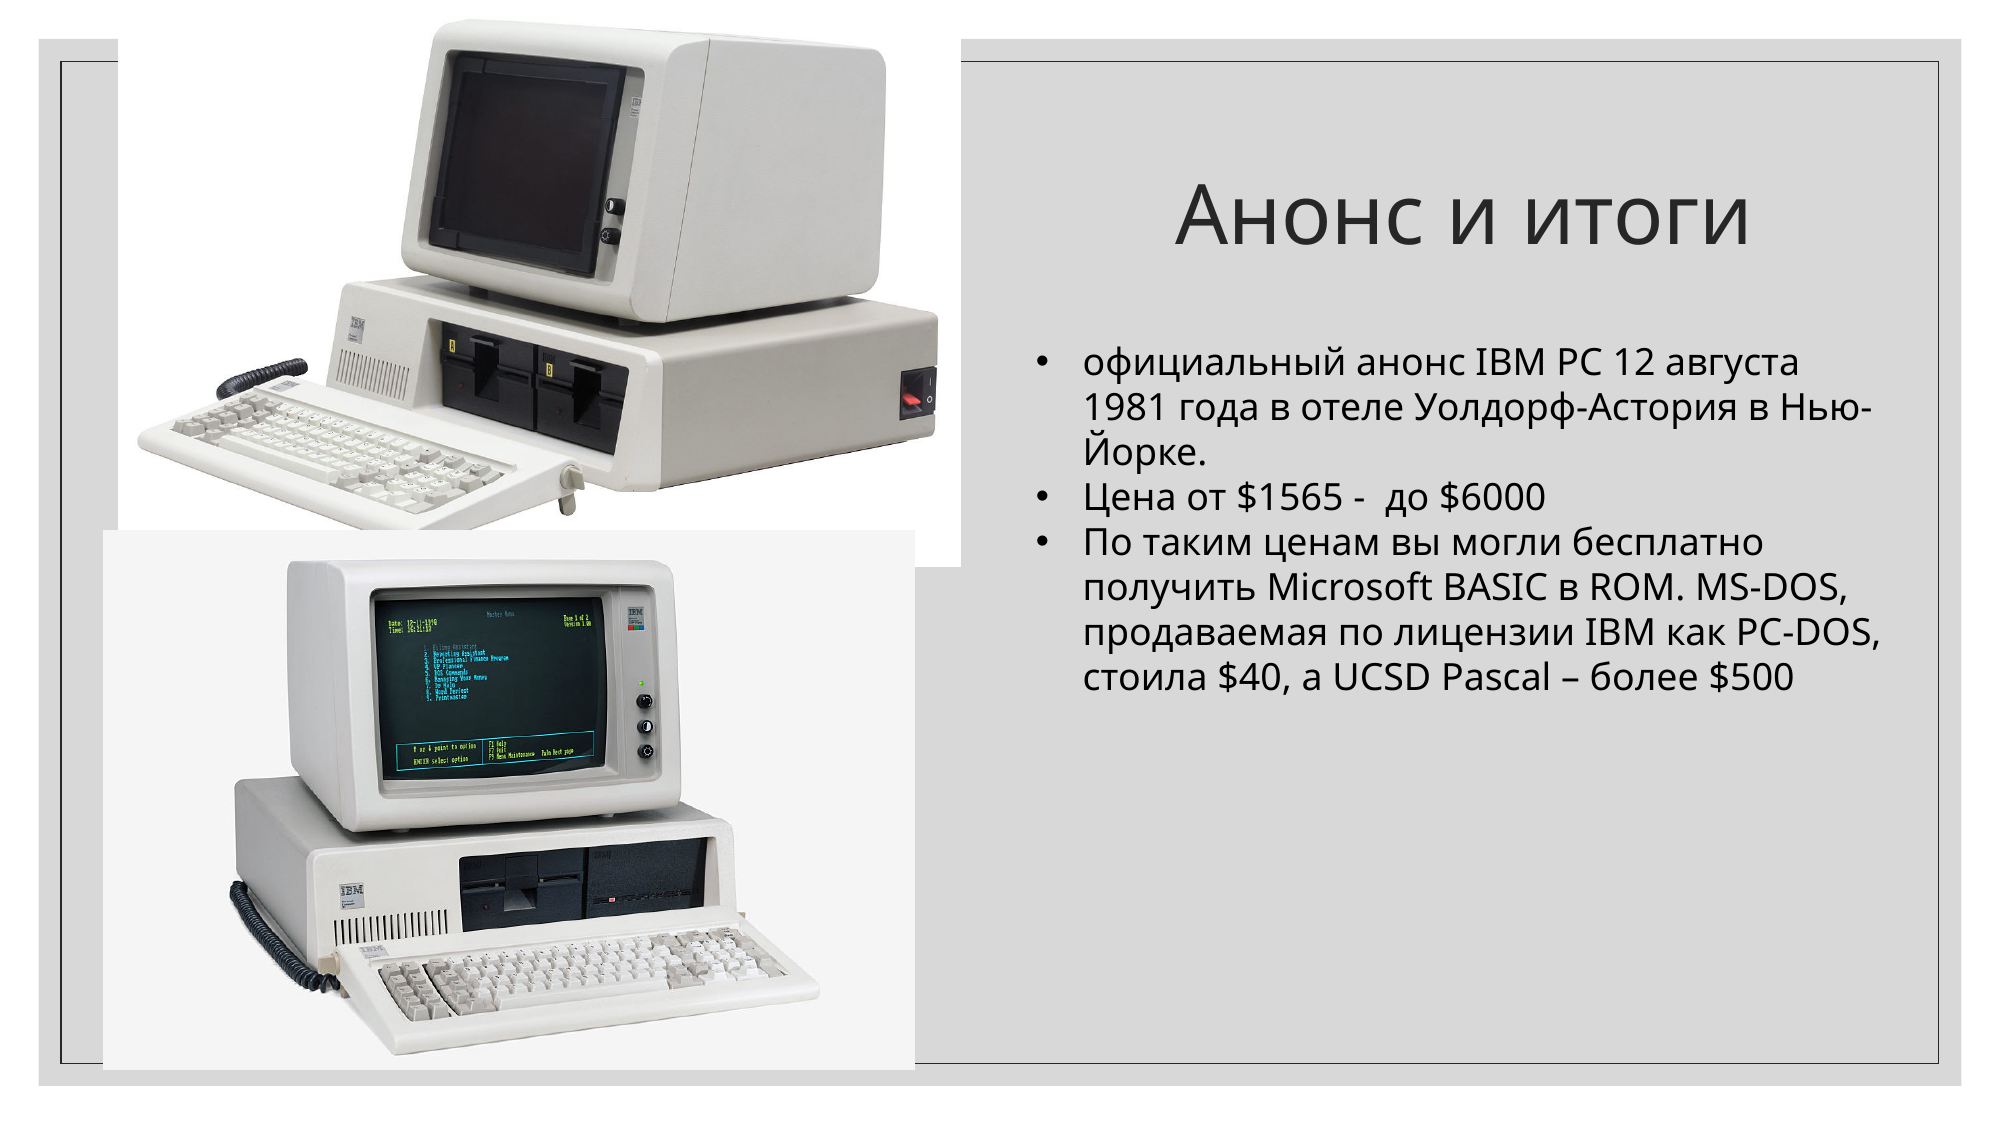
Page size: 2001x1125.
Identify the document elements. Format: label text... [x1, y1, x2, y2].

title Анонс и итоги [1021, 105, 1908, 330]
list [118, 5, 961, 567]
text_box официальный анонс IBM PC 12 августа 1981 года в отеле Уолдорф-Астория в Нью-Йорке. Цена от $1565 - до $6000 По таким ценам вы могли бесплатно получить Microsoft BASIC в ROM. MS-DOS, продаваемая по лицензии IBM как PC-DOS, стоила $40, а UCSD Pascal – более $500 [1021, 330, 1908, 751]
picture [103, 530, 915, 1070]
